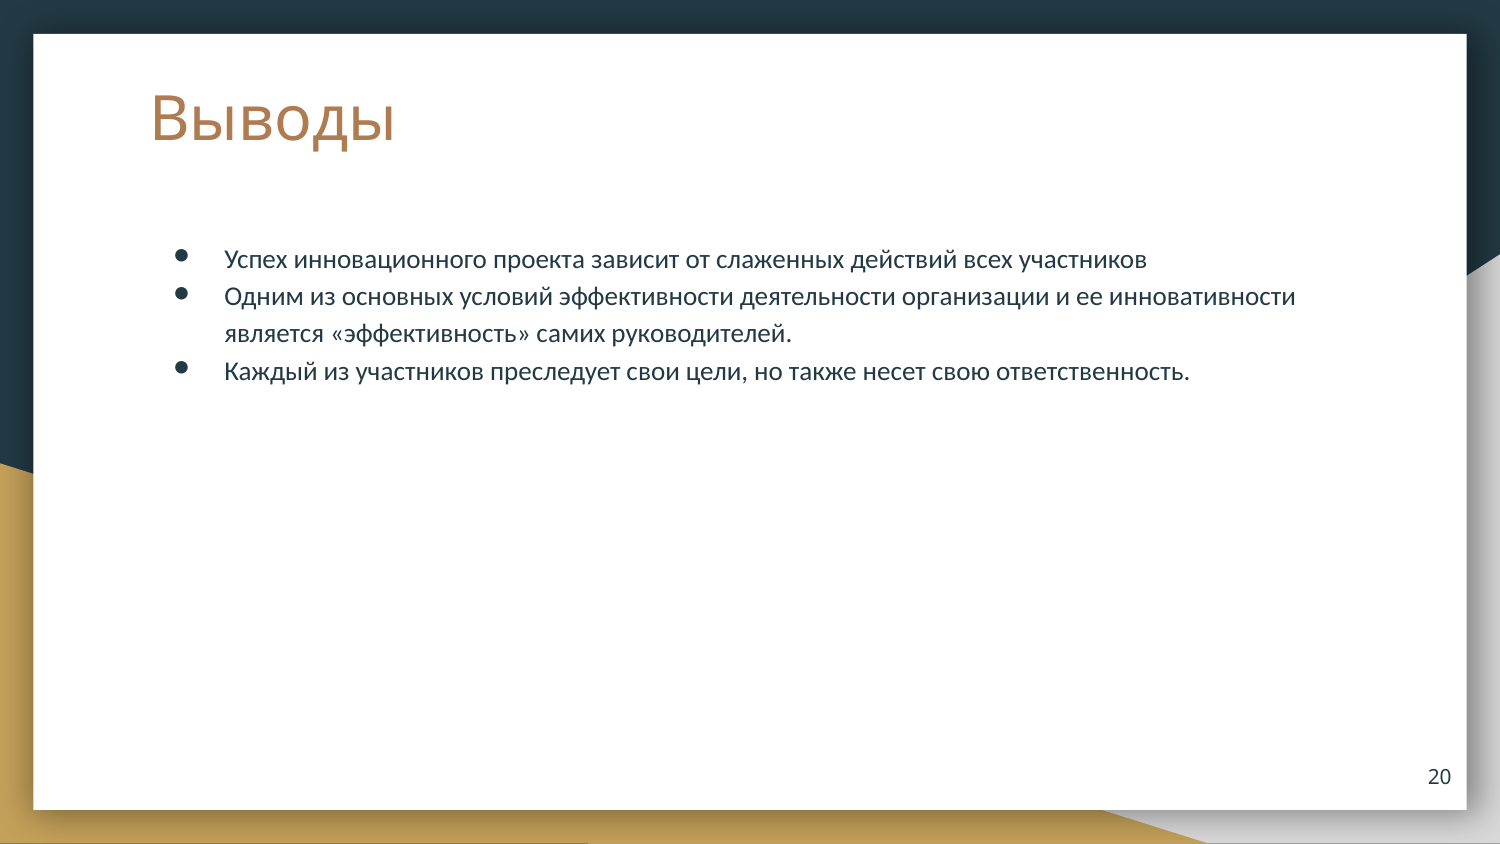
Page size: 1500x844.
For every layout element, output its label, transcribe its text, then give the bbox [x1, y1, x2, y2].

title Выводы [134, 62, 1366, 171]
list Успех инновационного проекта зависит от слаженных действий всех участников Одним из основных условий эффективности деятельности организации и ее инновативности является «эффективность» самих руководителей. Каждый из участников преследует свои цели, но также несет свою ответственность. [134, 221, 1366, 623]
slide_number ‹#› [1376, 745, 1467, 810]
